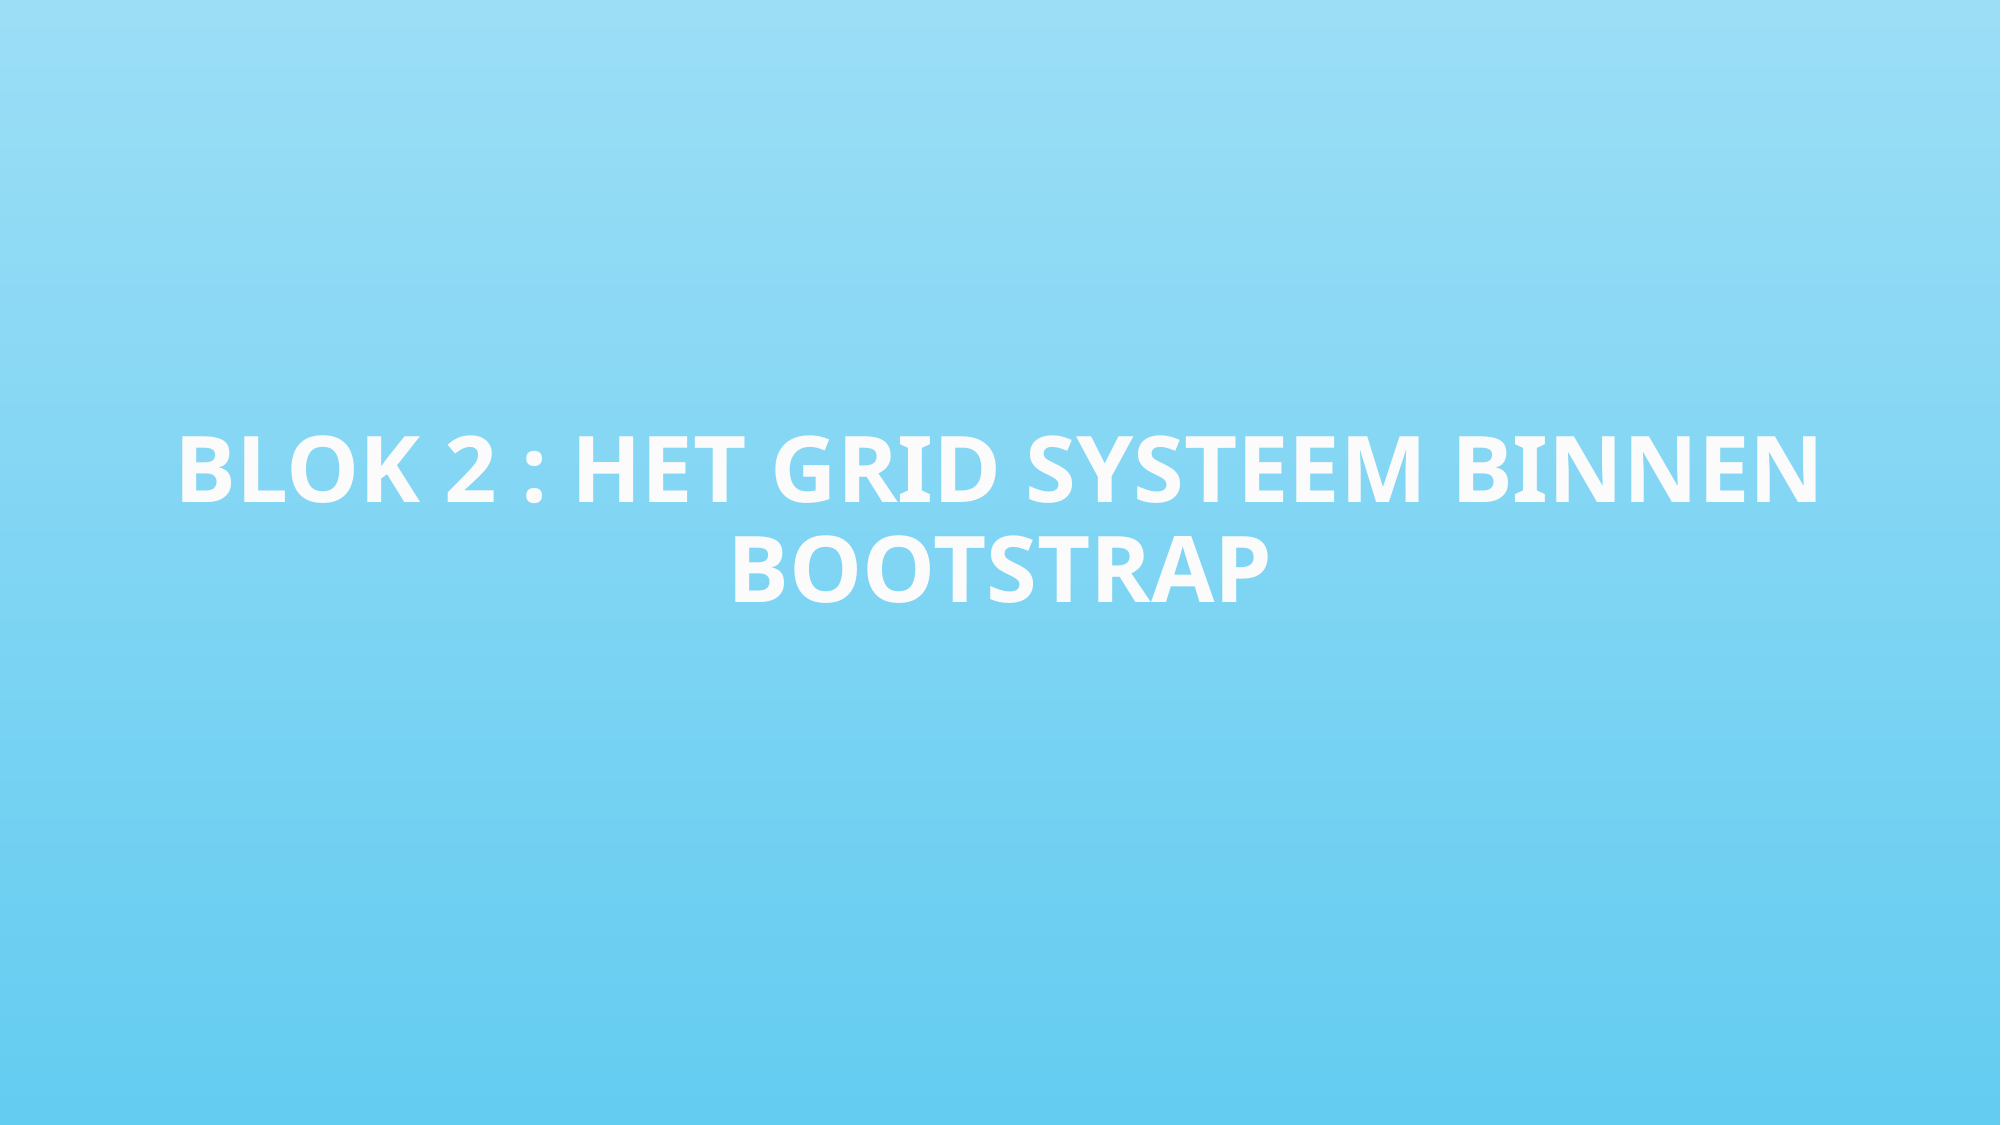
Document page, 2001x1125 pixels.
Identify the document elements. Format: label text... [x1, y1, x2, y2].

title BLOK 2 : HET GRID SYSTEEM BINNEN BOOTSTRAP [137, 414, 1863, 632]
